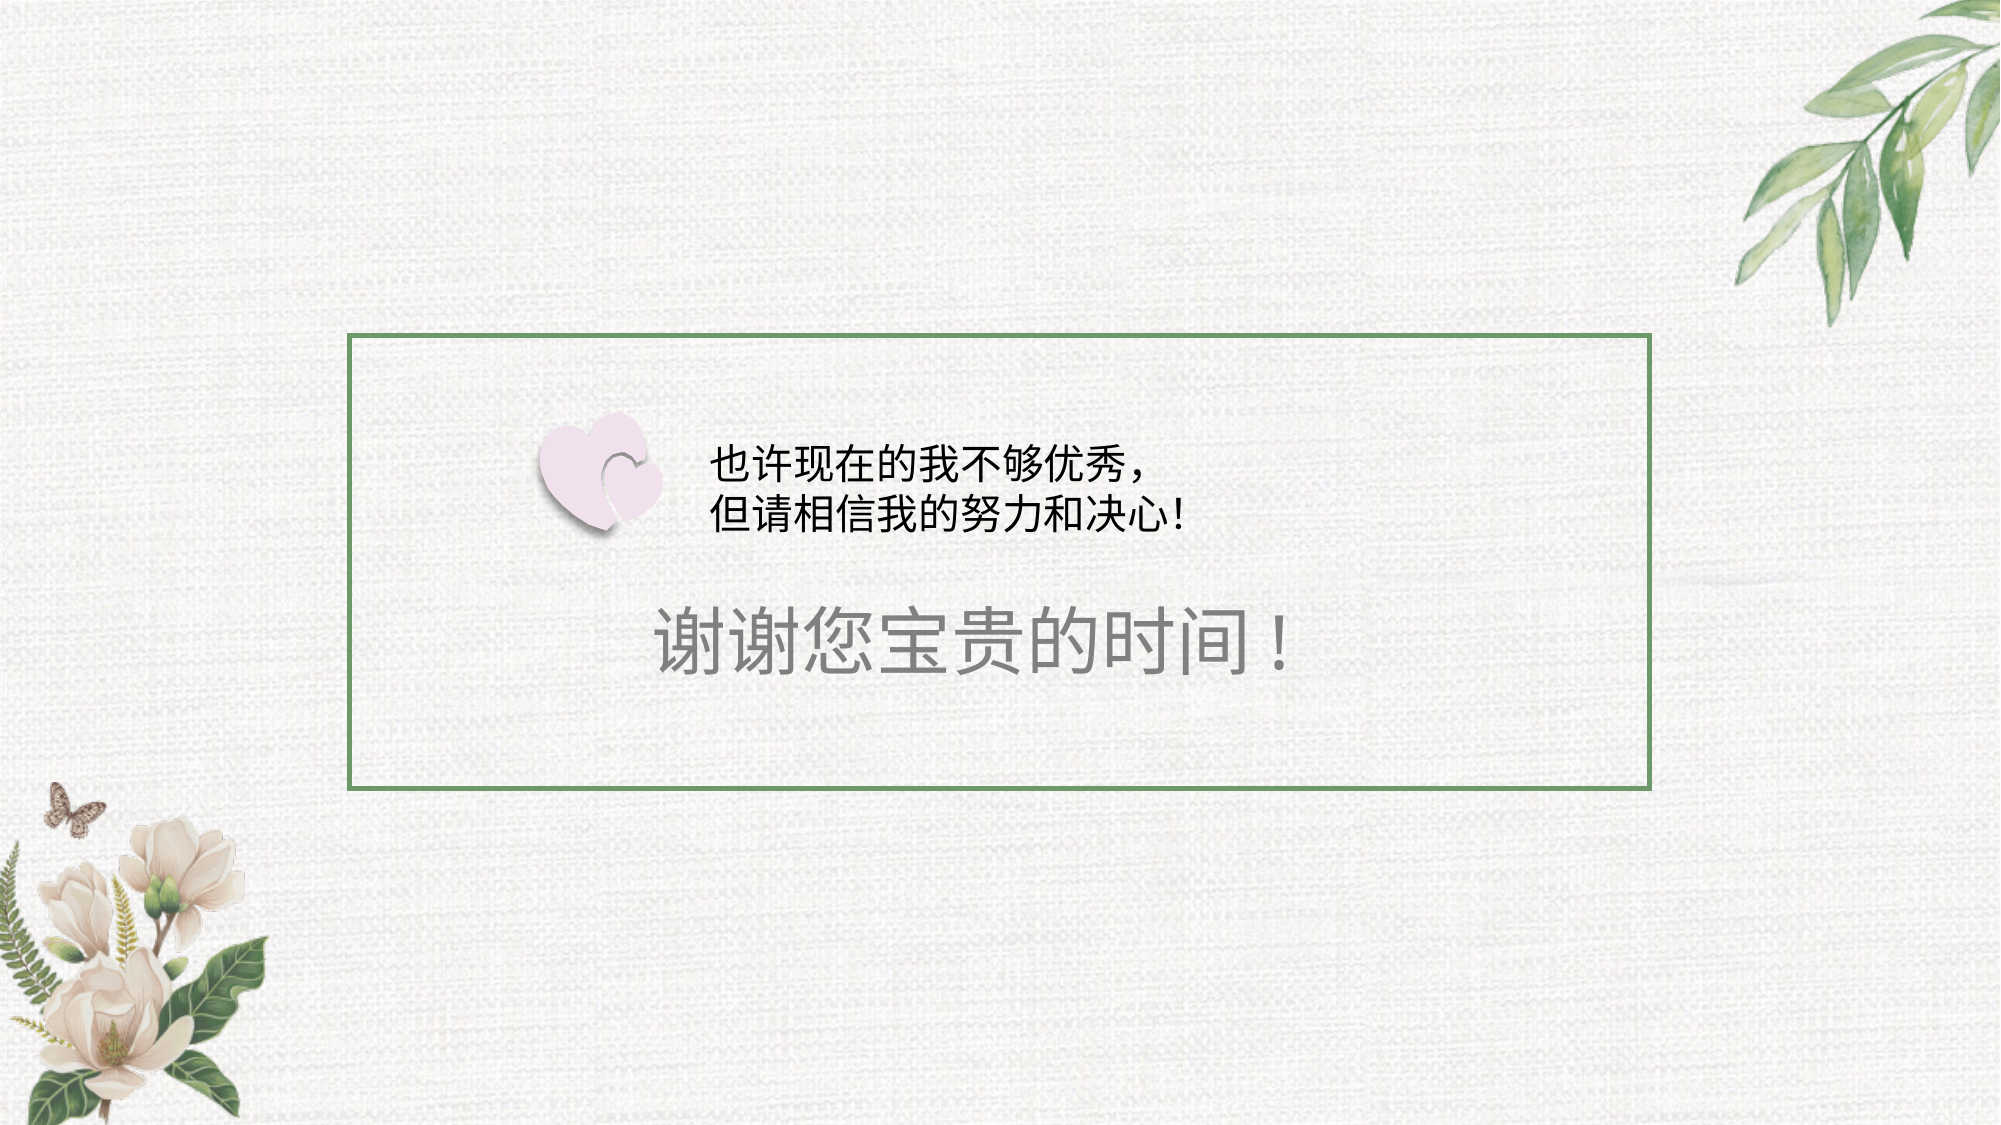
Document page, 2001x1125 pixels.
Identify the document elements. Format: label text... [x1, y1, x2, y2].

text_box 谢谢您宝贵的时间! [636, 586, 1429, 692]
picture [0, 0, 2001, 1125]
text_box [349, 335, 1650, 789]
text_box 也许现在的我不够优秀， 但请相信我的努力和决心！ [694, 430, 1305, 546]
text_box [539, 412, 663, 531]
